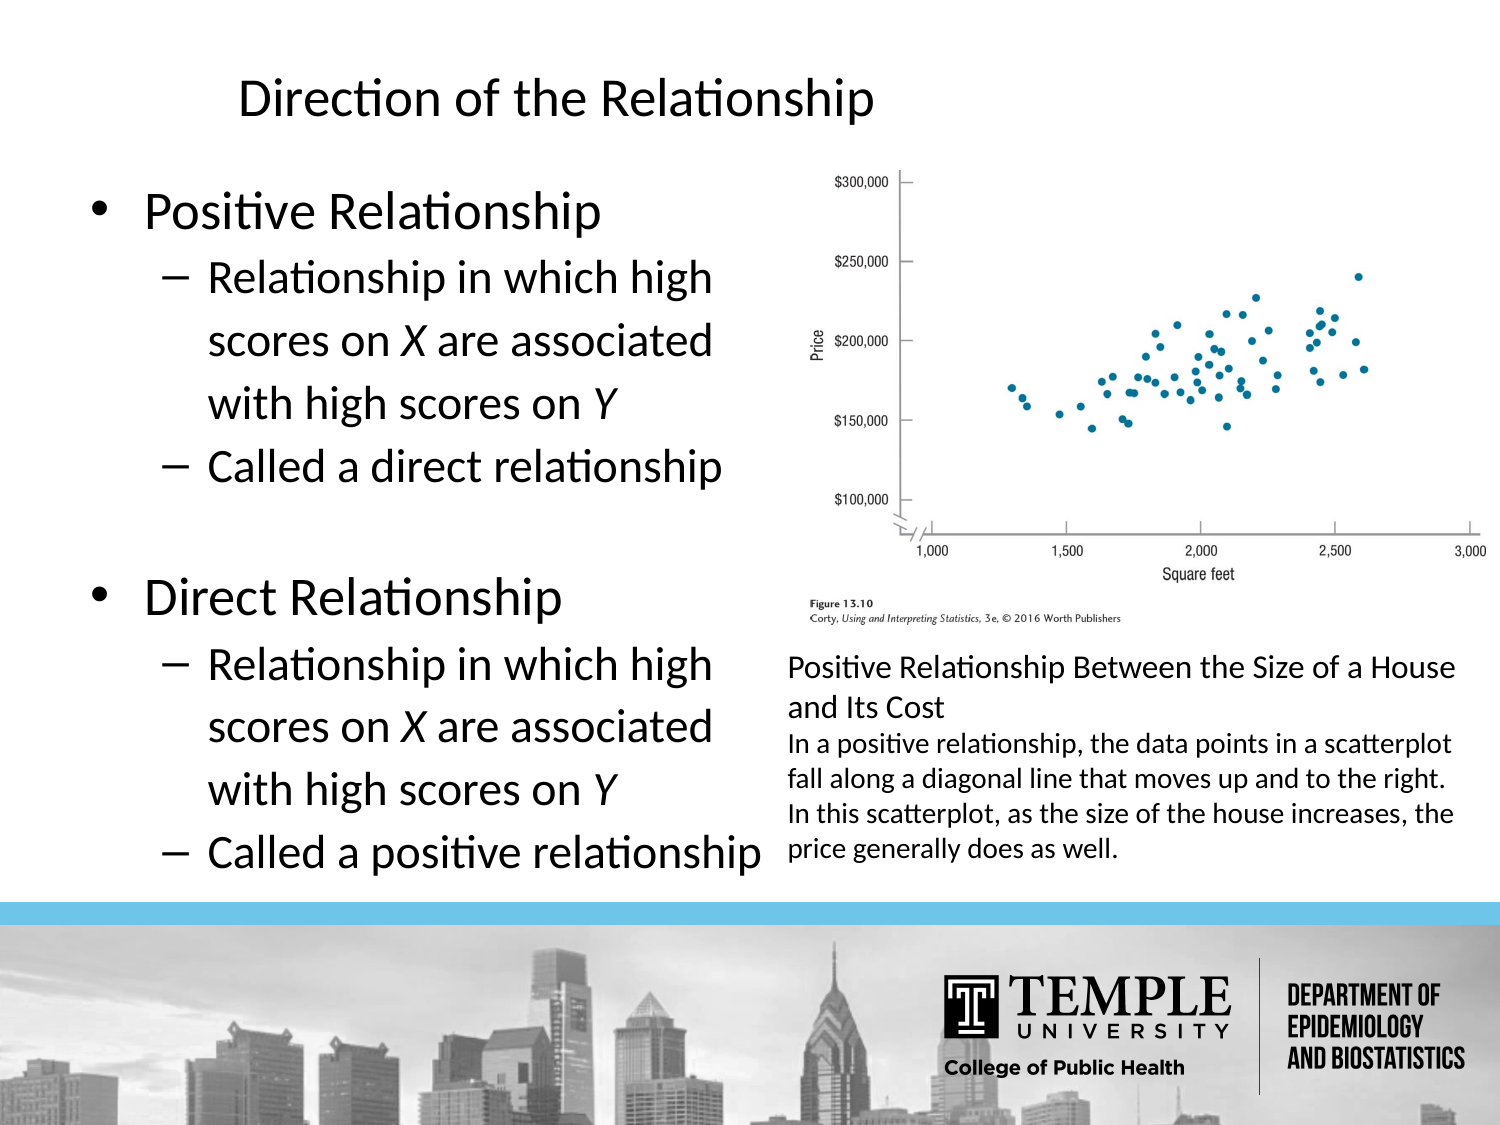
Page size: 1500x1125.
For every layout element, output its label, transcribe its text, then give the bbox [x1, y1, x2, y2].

picture [810, 169, 1486, 626]
list Positive Relationship Relationship in which high scores on X are associated with high scores on Y Called a direct relationship Direct Relationship Relationship in which high scores on X are associated with high scores on Y Called a positive relationship [75, 160, 788, 901]
title Direction of the Relationship [106, 53, 1008, 136]
picture [0, 902, 1500, 1125]
text_box Positive Relationship Between the Size of a House and Its Cost In a positive relationship, the data points in a scatterplot fall along a diagonal line that moves up and to the right. In this scatterplot, as the size of the house increases, the price generally does as well. [772, 637, 1486, 872]
